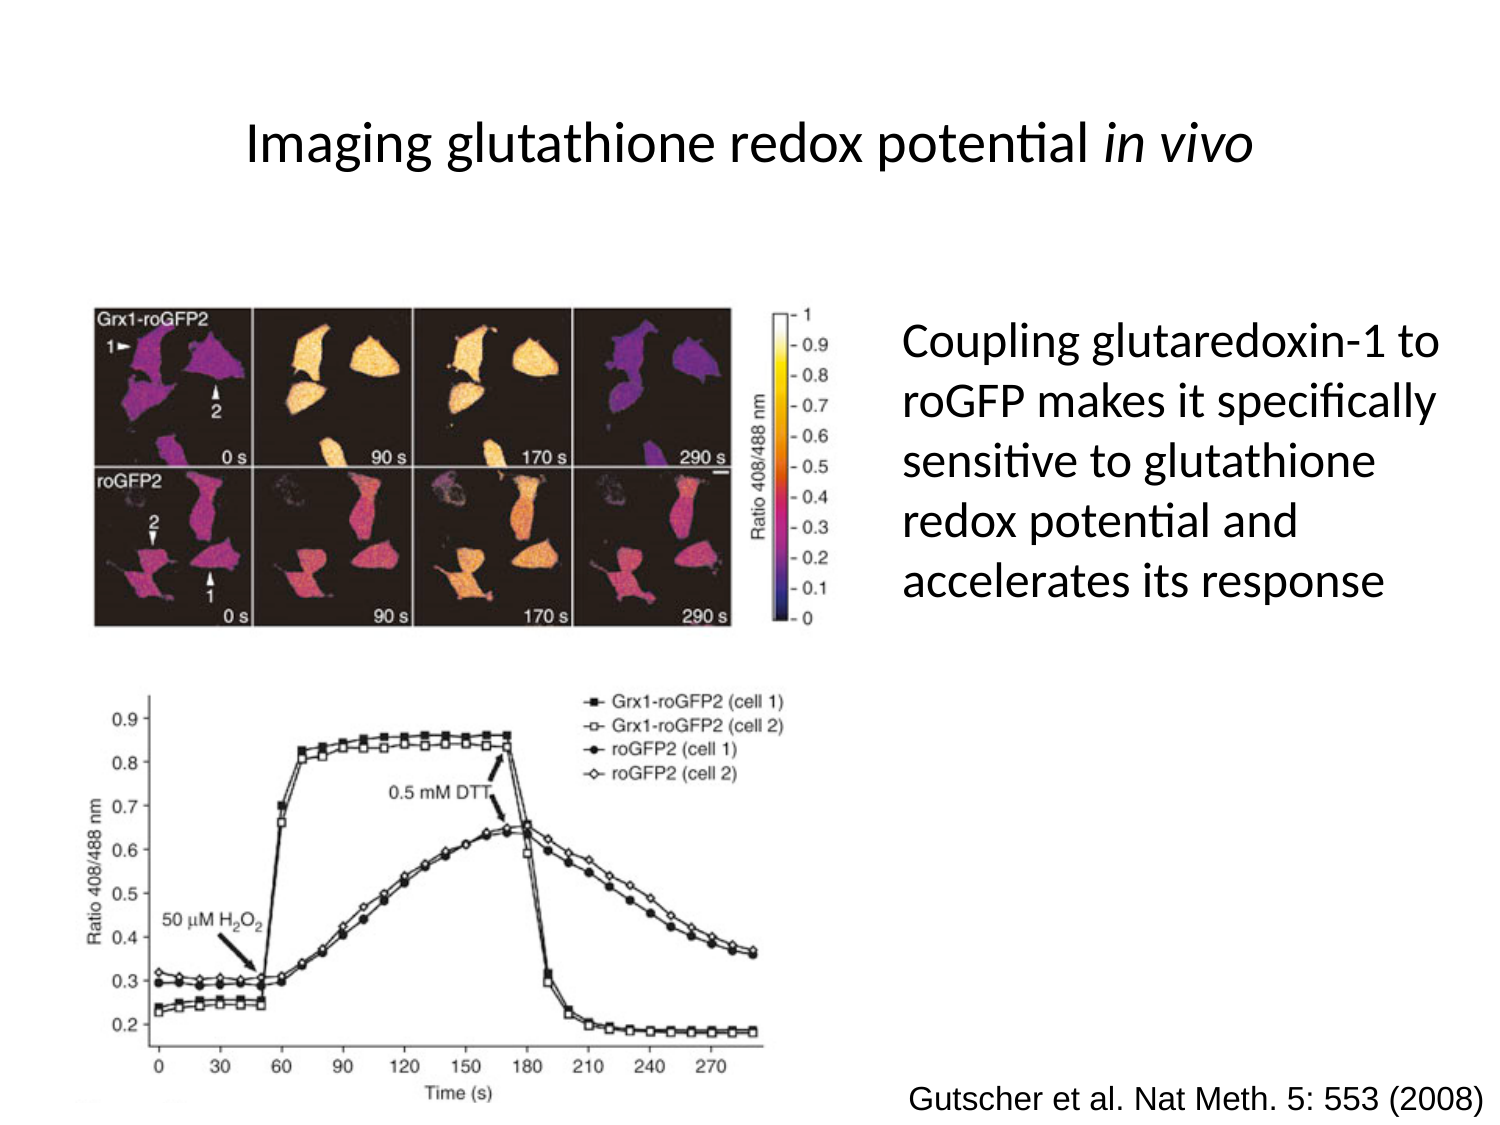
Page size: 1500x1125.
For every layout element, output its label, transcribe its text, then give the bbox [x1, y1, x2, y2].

picture [74, 262, 838, 1103]
title Imaging glutathione redox potential in vivo [74, 44, 1426, 233]
text_box Coupling glutaredoxin-1 to roGFP makes it specifically sensitive to glutathione redox potential and accelerates its response [887, 299, 1475, 615]
text_box Gutscher et al. Nat Meth. 5: 553 (2008) [875, 1069, 1500, 1125]
